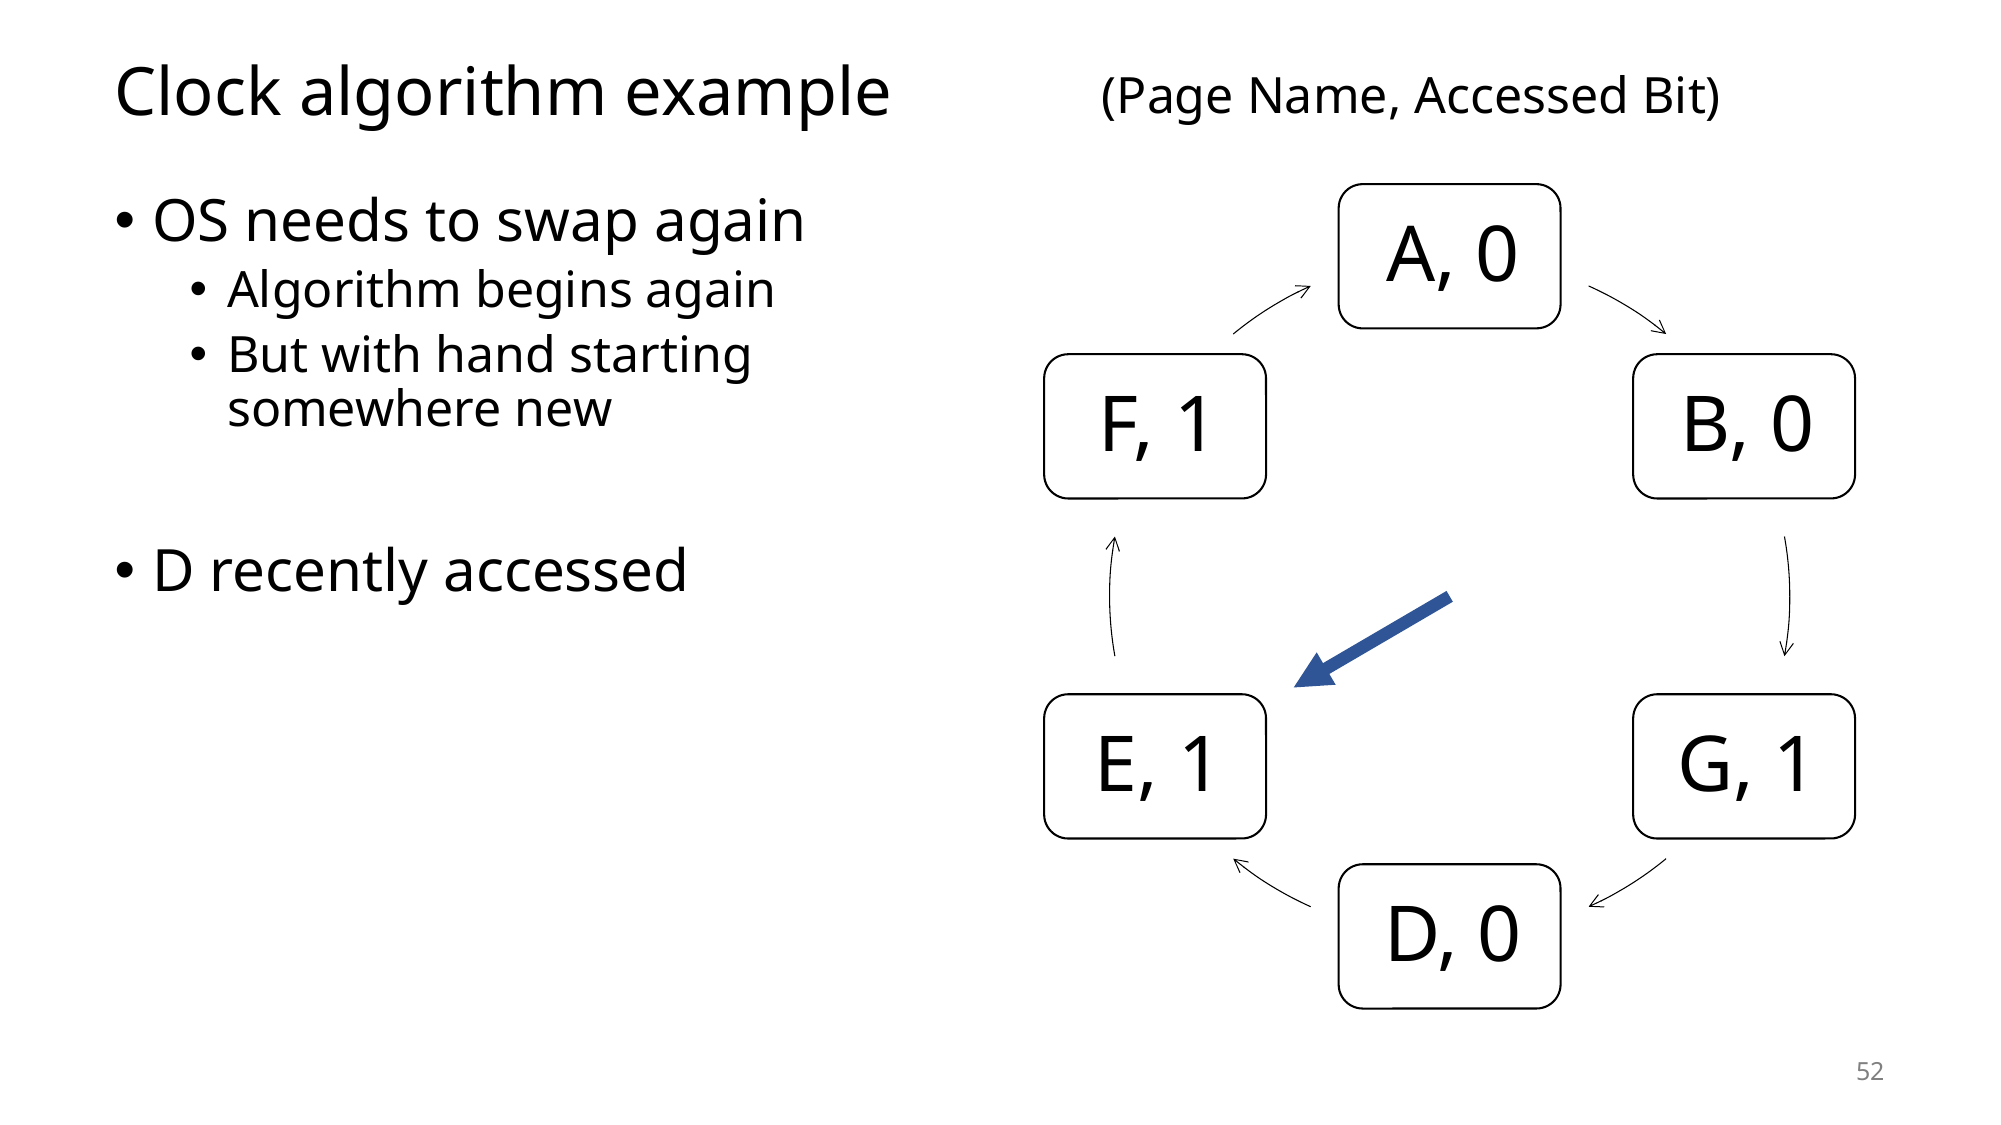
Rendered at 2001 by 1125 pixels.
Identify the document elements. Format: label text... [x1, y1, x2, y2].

list OS needs to swap again Algorithm begins again But with hand starting somewhere new D recently accessed [99, 183, 963, 1009]
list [1018, 183, 1881, 1009]
text_box (Page Name, Accessed Bit) [1087, 55, 1750, 131]
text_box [1293, 596, 1450, 688]
title Clock algorithm example [99, 37, 1900, 150]
slide_number 52 [1749, 1042, 1900, 1103]
